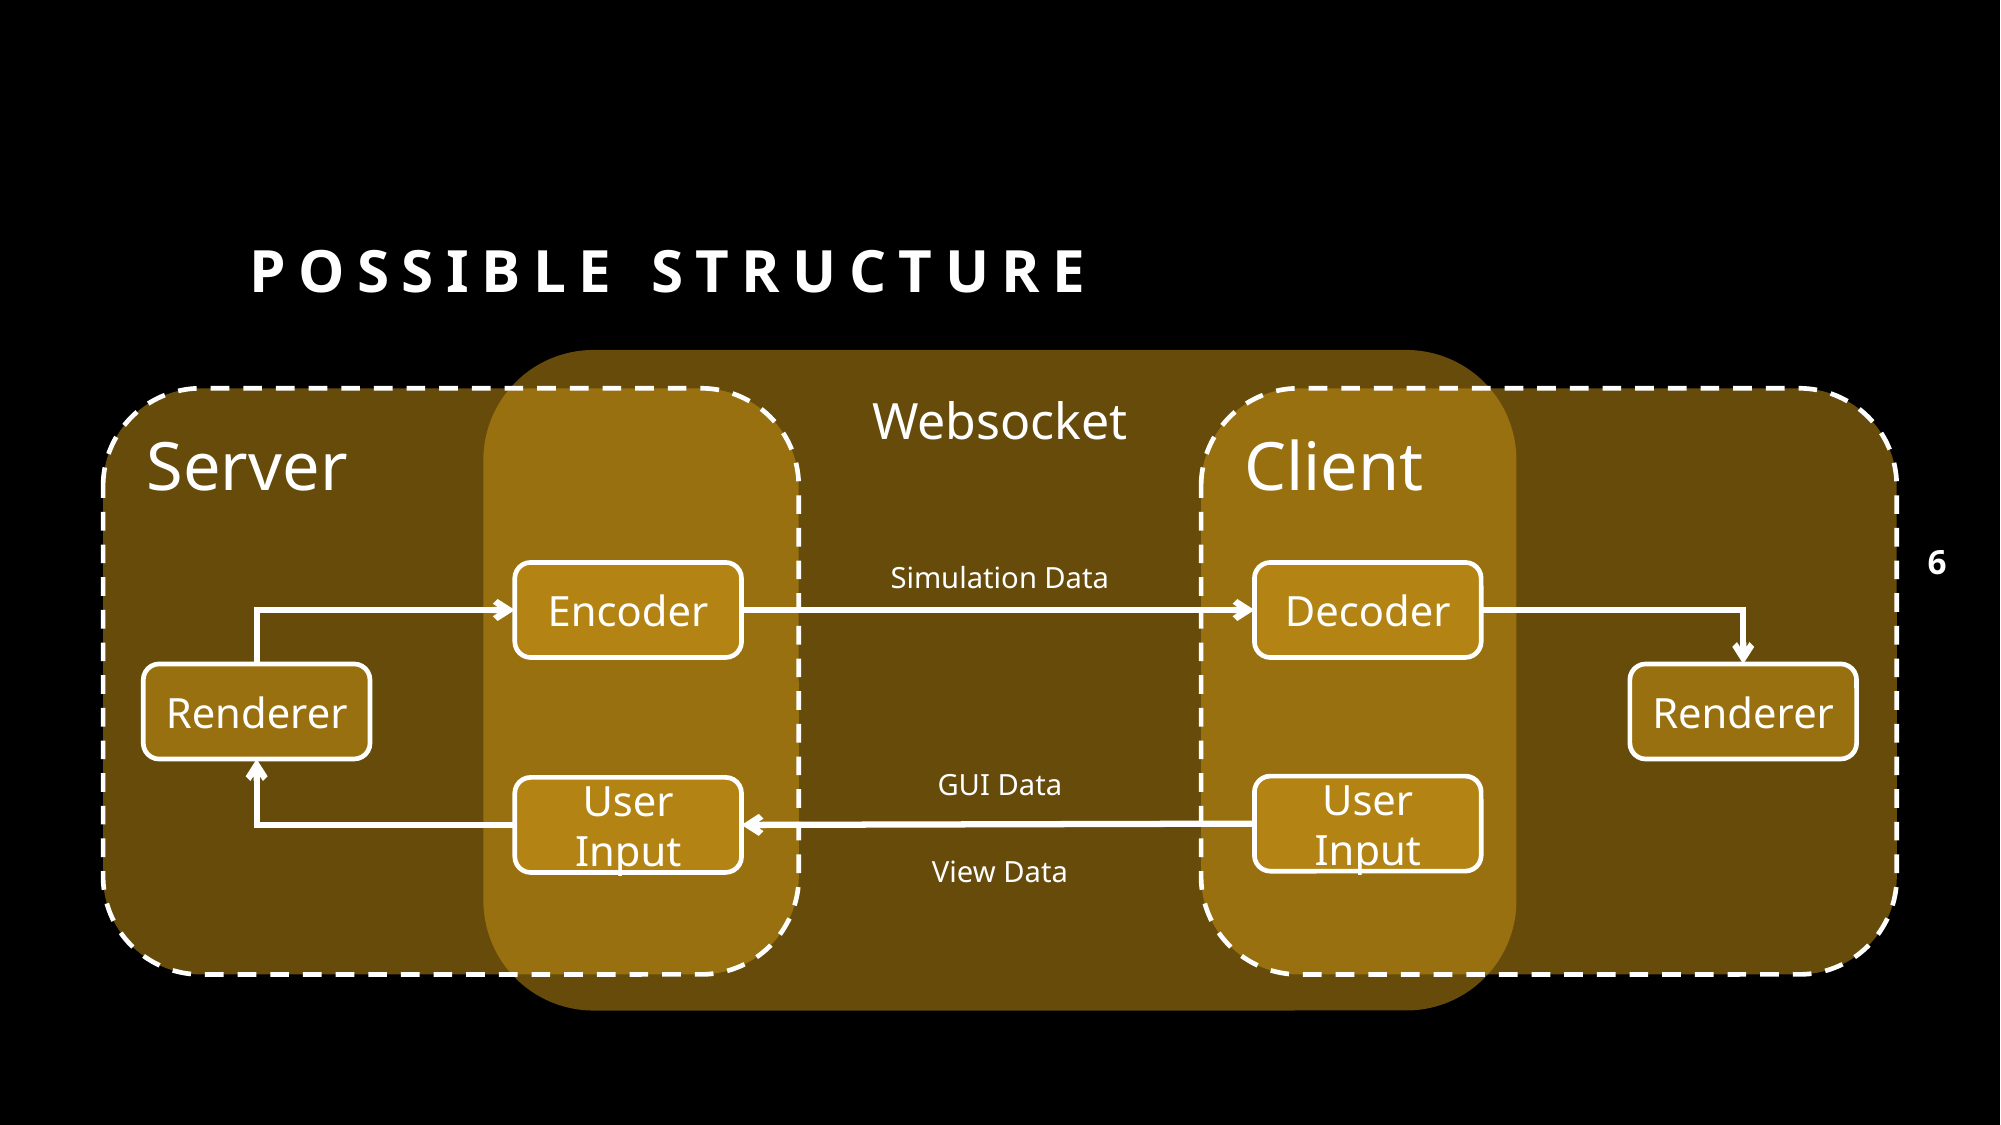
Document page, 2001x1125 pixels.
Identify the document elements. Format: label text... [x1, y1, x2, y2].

title possible Structure [234, 171, 1750, 313]
text_box Renderer [1628, 662, 1858, 761]
text_box Simulation Data [859, 552, 1141, 603]
text_box Decoder [1253, 561, 1483, 659]
text_box Websocket [513, 827, 1489, 1012]
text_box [358, 507, 413, 767]
text_box Websocket [799, 613, 1201, 821]
text_box GUI Data [859, 759, 1141, 809]
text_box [256, 759, 515, 825]
text_box Server [102, 387, 800, 976]
text_box User Input [1253, 775, 1483, 873]
text_box Websocket [508, 348, 1490, 607]
text_box View Data [859, 845, 1141, 896]
text_box Renderer [142, 662, 358, 761]
text_box Encoder [513, 561, 743, 659]
slide_number 6 [1885, 528, 1989, 599]
text_box Client [1200, 387, 1898, 976]
text_box User Input [513, 776, 743, 874]
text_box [1481, 609, 1744, 664]
